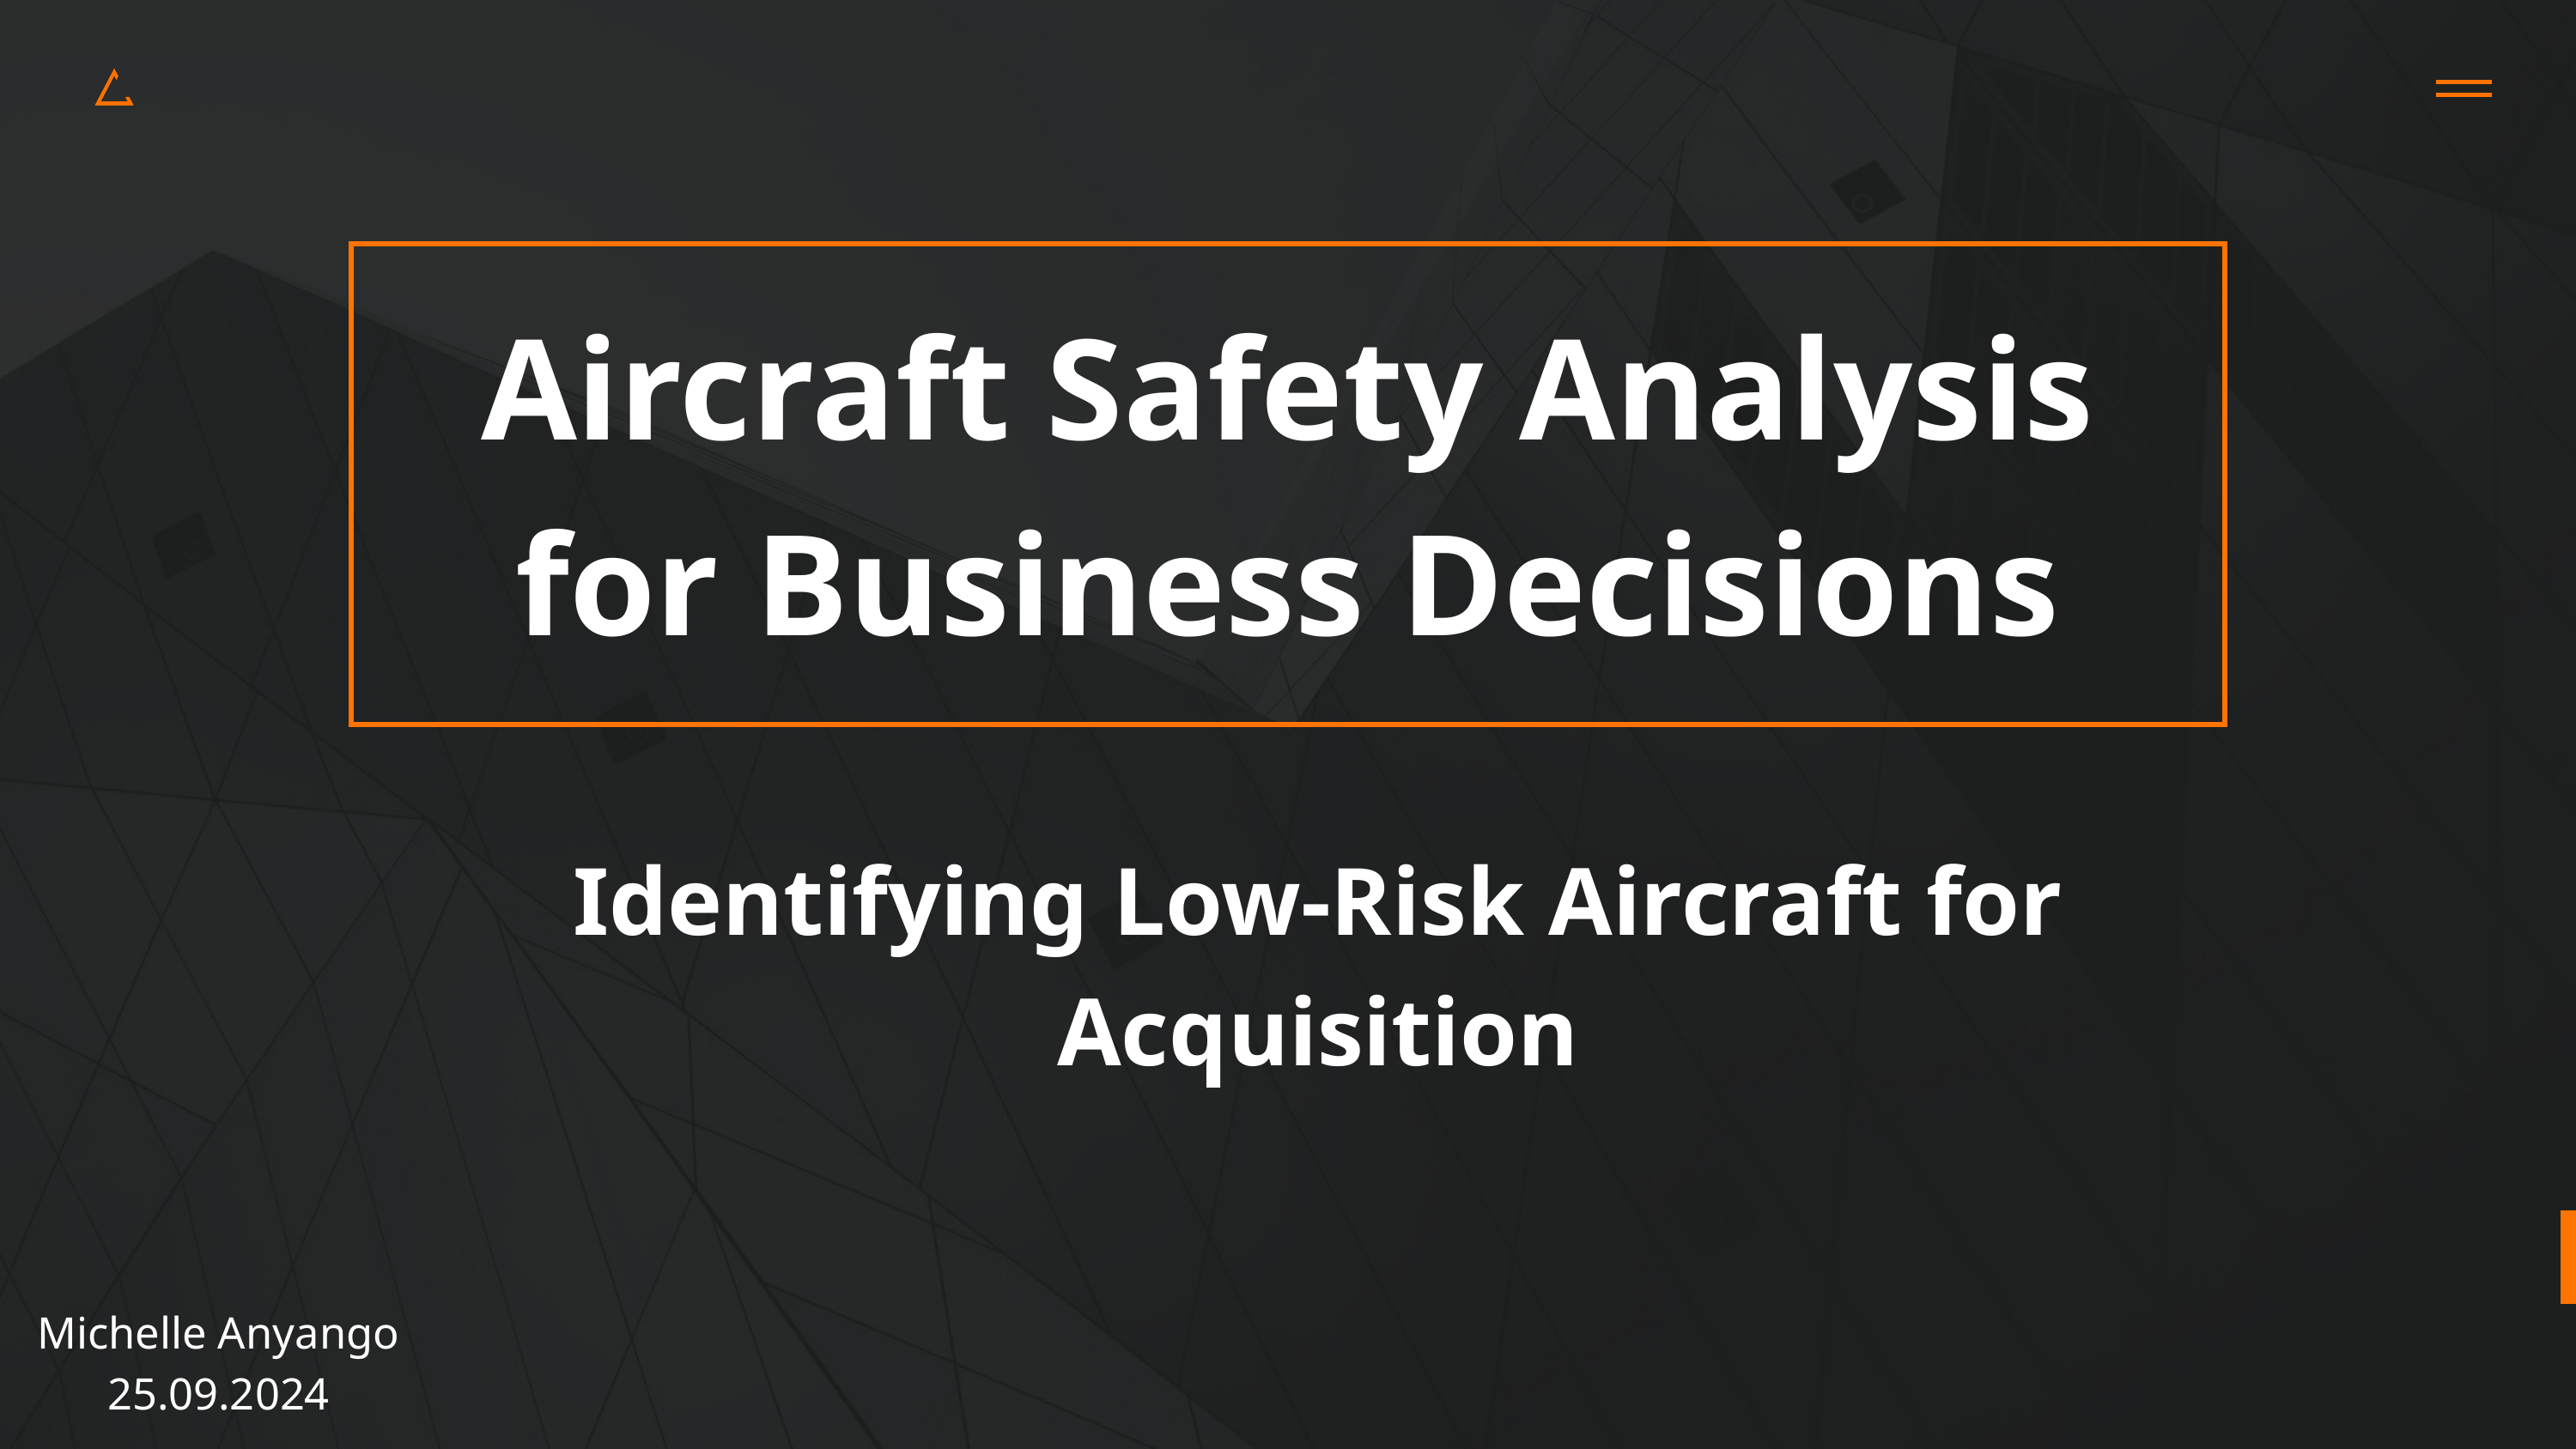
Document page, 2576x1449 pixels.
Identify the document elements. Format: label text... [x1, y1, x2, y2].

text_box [2435, 92, 2493, 97]
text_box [2435, 79, 2493, 84]
text_box [94, 68, 134, 106]
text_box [350, 243, 2226, 724]
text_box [2560, 1210, 2576, 1304]
text_box Michelle Anyango 25.09.2024 [33, 1296, 404, 1419]
text_box [0, 0, 2576, 1449]
text_box Identifying Low-Risk Aircraft for Acquisition [321, 823, 2315, 1085]
